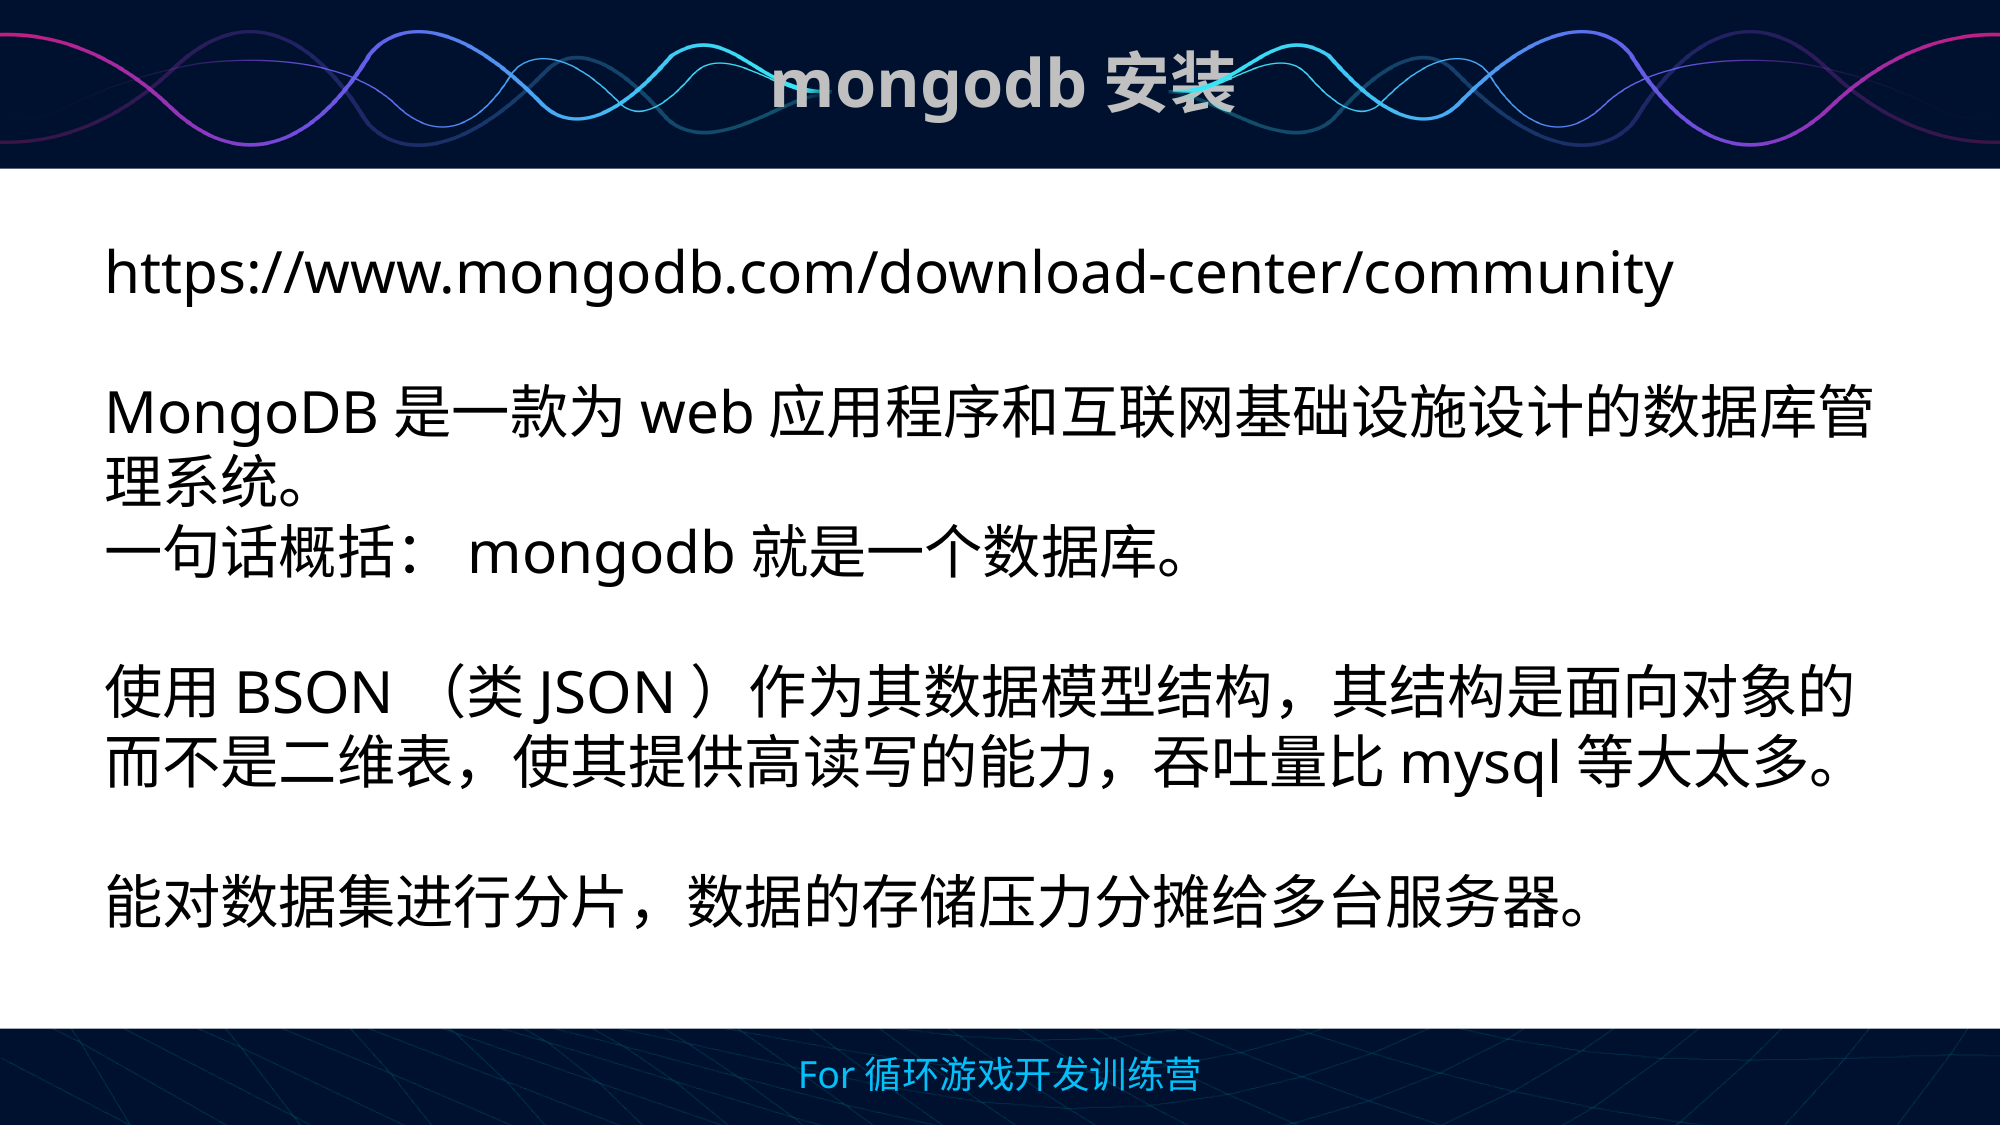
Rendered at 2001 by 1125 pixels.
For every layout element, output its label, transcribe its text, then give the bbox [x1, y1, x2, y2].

text_box mongodb安装 [873, 33, 1127, 128]
picture [0, 7, 873, 195]
text_box https://www.mongodb.com/download-center/community MongoDB是一款为web应用程序和互联网基础设施设计的数据库管理系统。 一句话概括：mongodb就是一个数据库。 使用BSON（类JSON）作为其数据模型结构，其结构是面向对象的而不是二维表，使其提供高读写的能力，吞吐量比mysql等大太多。 能对数据集进行分片，数据的存储压力分摊给多台服务器。 [89, 227, 1918, 943]
picture [1127, 7, 2000, 195]
